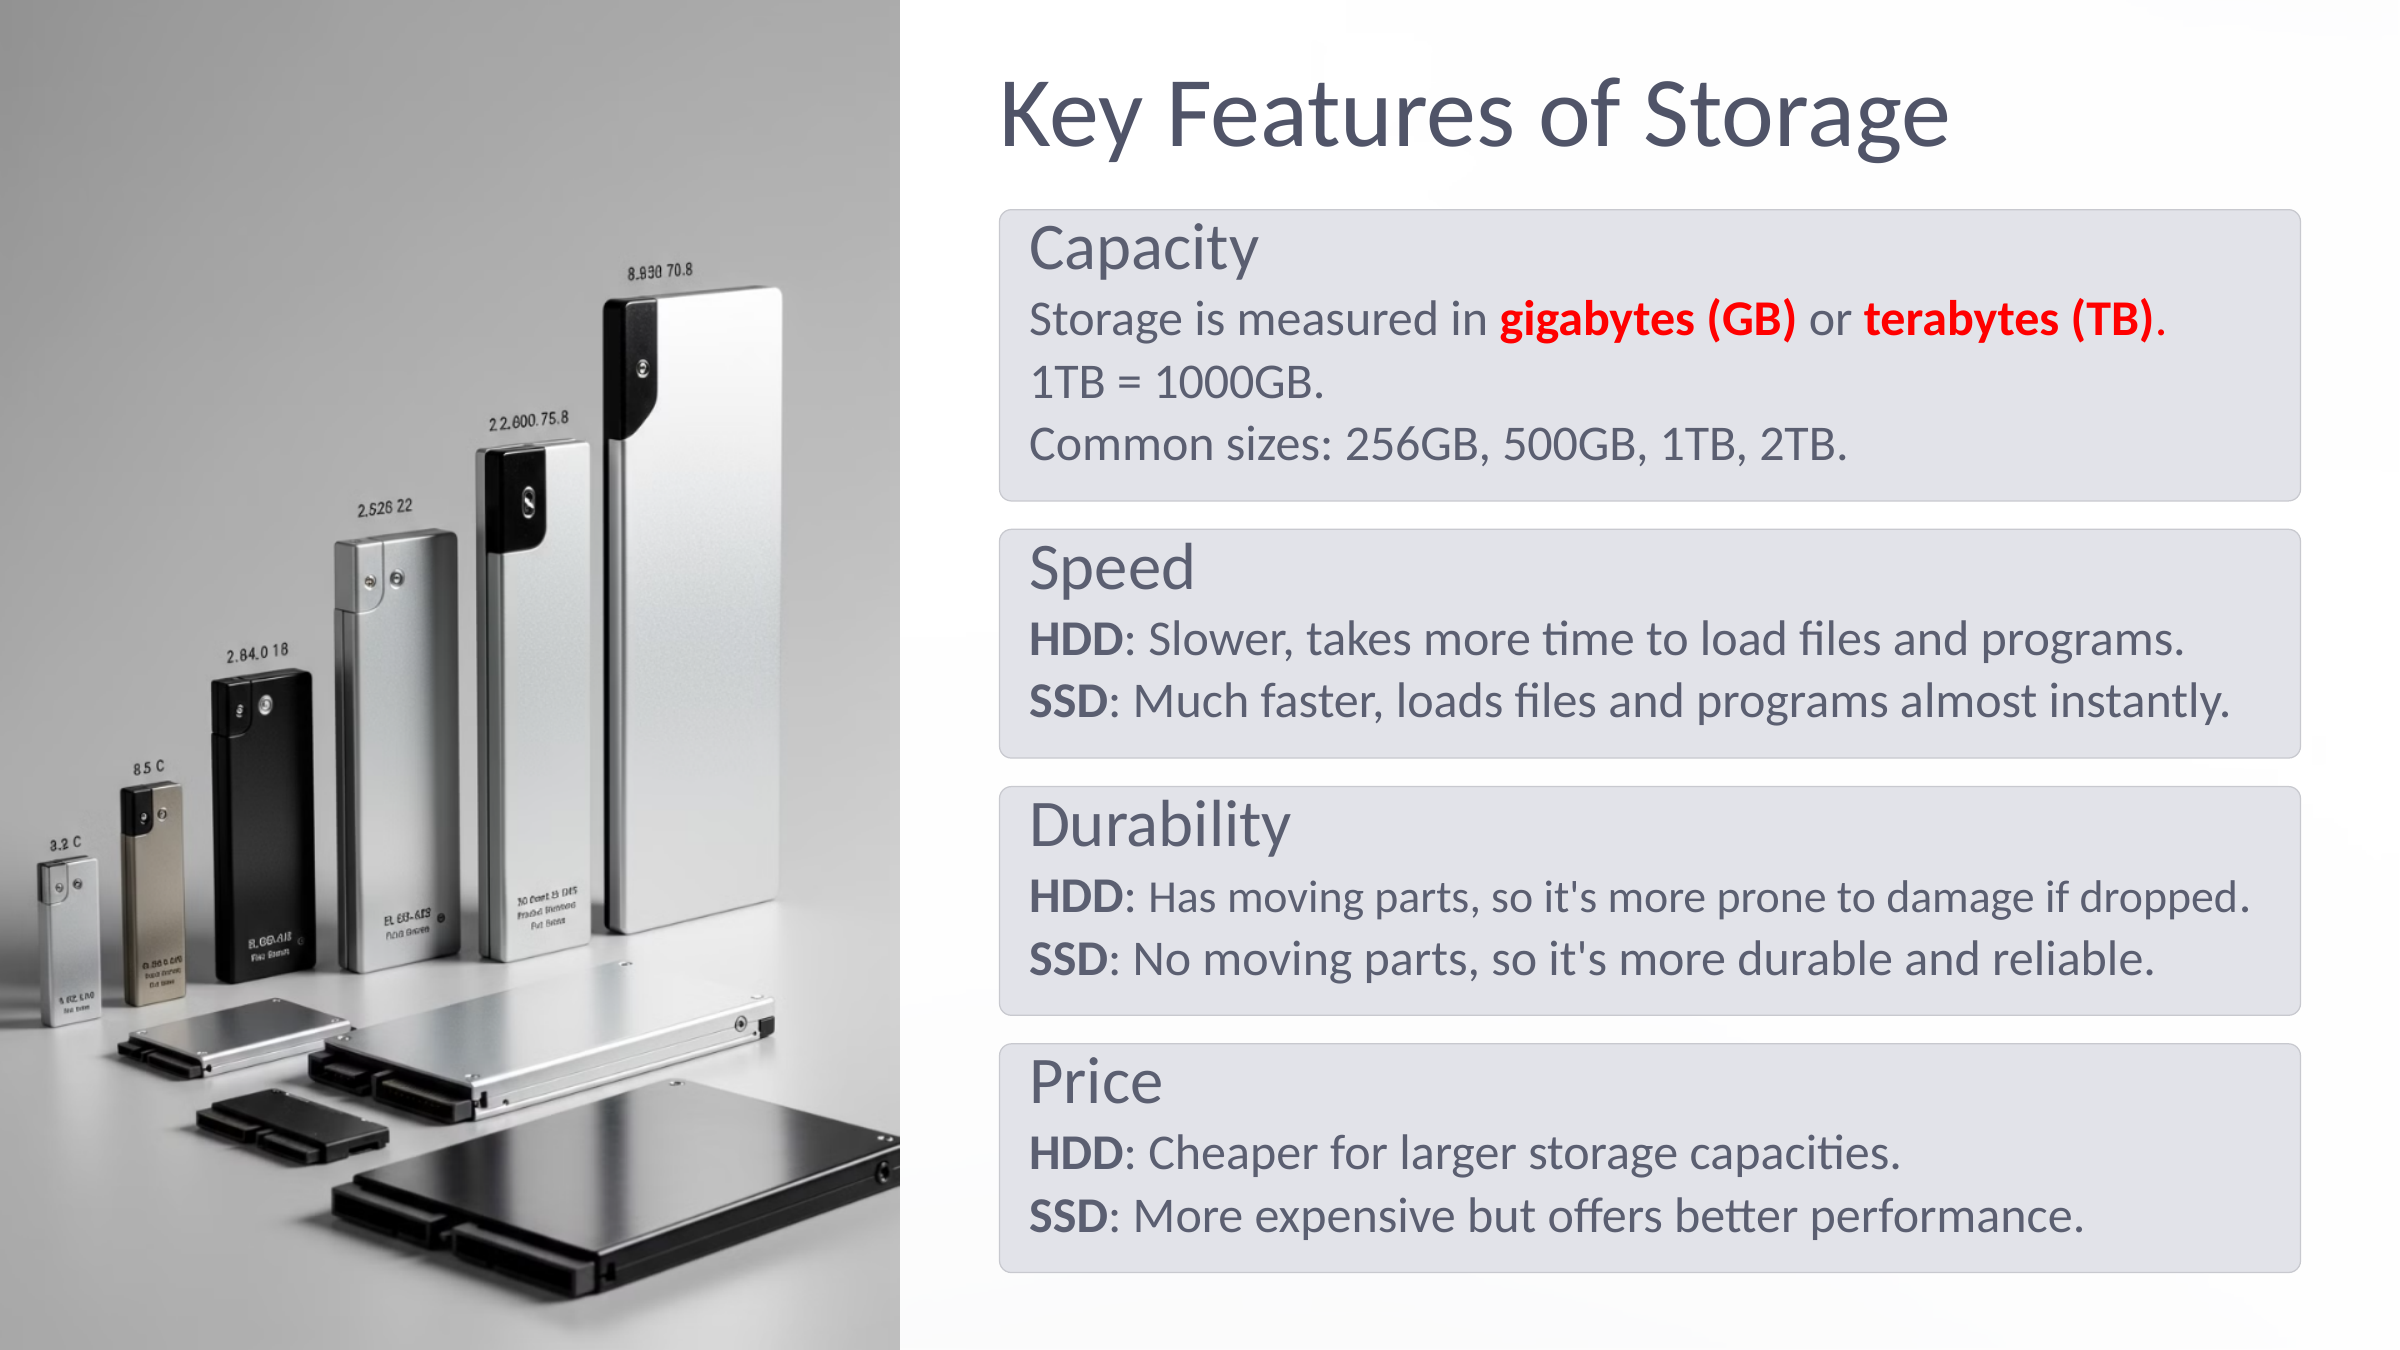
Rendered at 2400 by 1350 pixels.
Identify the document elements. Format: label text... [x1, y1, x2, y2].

text_box Common sizes: 256GB, 500GB, 1TB, 2TB. [1029, 425, 2271, 472]
text_box Price [1029, 1073, 1385, 1118]
text_box Key Features of Storage [999, 78, 2093, 167]
text_box Capacity [1029, 239, 1385, 284]
text_box SSD: No moving parts, so it's more durable and reliable. [1029, 940, 2271, 986]
text_box Speed [1029, 559, 1385, 604]
text_box [999, 786, 2301, 1016]
text_box [999, 1043, 2301, 1273]
text_box HDD: Slower, takes more time to load files and programs. [1029, 620, 2271, 666]
picture [0, 0, 900, 1350]
text_box Durability [1029, 816, 1385, 861]
text_box [999, 529, 2301, 759]
text_box SSD: Much faster, loads files and programs almost instantly. [1029, 682, 2271, 729]
text_box SSD: More expensive but offers better performance. [1029, 1197, 2271, 1243]
text_box HDD: Has moving parts, so it's more prone to damage if dropped. [1029, 877, 2271, 924]
text_box Storage is measured in gigabytes (GB) or terabytes (TB). [1029, 300, 2271, 347]
text_box HDD: Cheaper for larger storage capacities. [1029, 1134, 2271, 1181]
text_box [999, 209, 2301, 501]
text_box 1TB = 1000GB. [1029, 363, 2271, 409]
